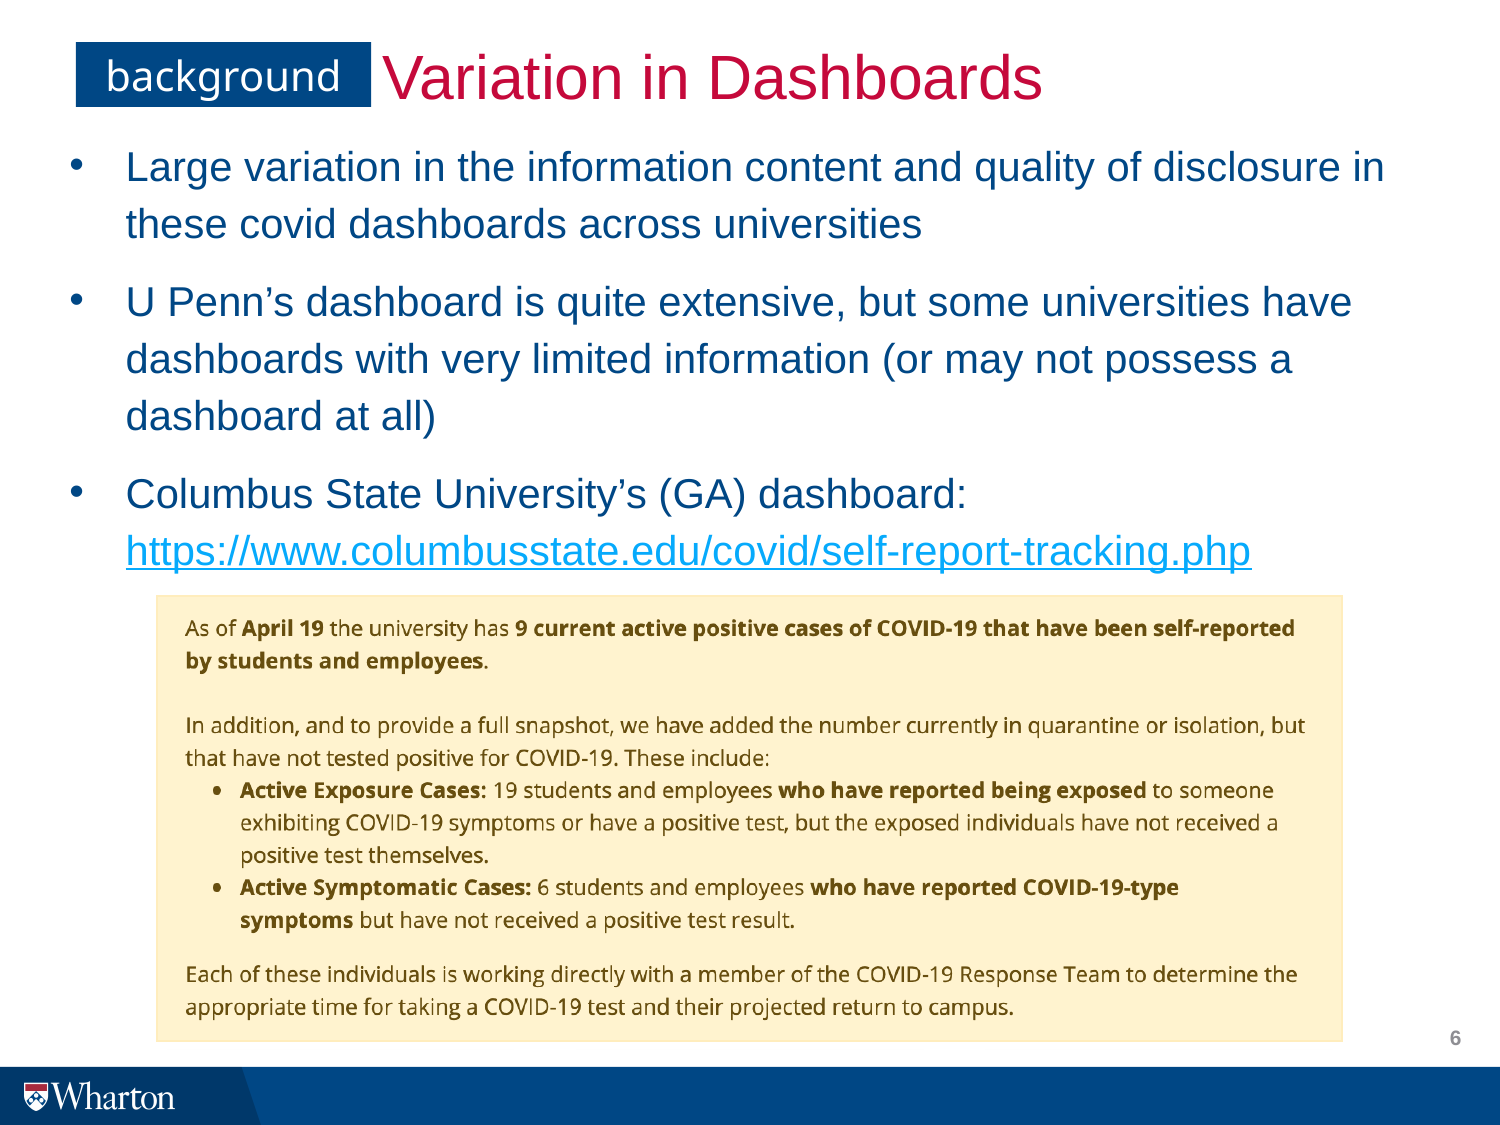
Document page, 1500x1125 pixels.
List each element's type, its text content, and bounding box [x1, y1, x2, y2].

slide_number 6 [1139, 1006, 1477, 1067]
text_box background [75, 42, 372, 107]
list Large variation in the information content and quality of disclosure in these covid dashboards across universities U Penn’s dashboard is quite extensive, but some universities have dashboards with very limited information (or may not possess a dashboard at all) Columbus State University’s (GA) dashboard: https://www.columbusstate.edu/covid/self-report-tracking.php [69, 125, 1425, 693]
picture [24, 1081, 175, 1111]
title Variation in Dashboards [382, 38, 1359, 122]
picture [144, 587, 1356, 1050]
